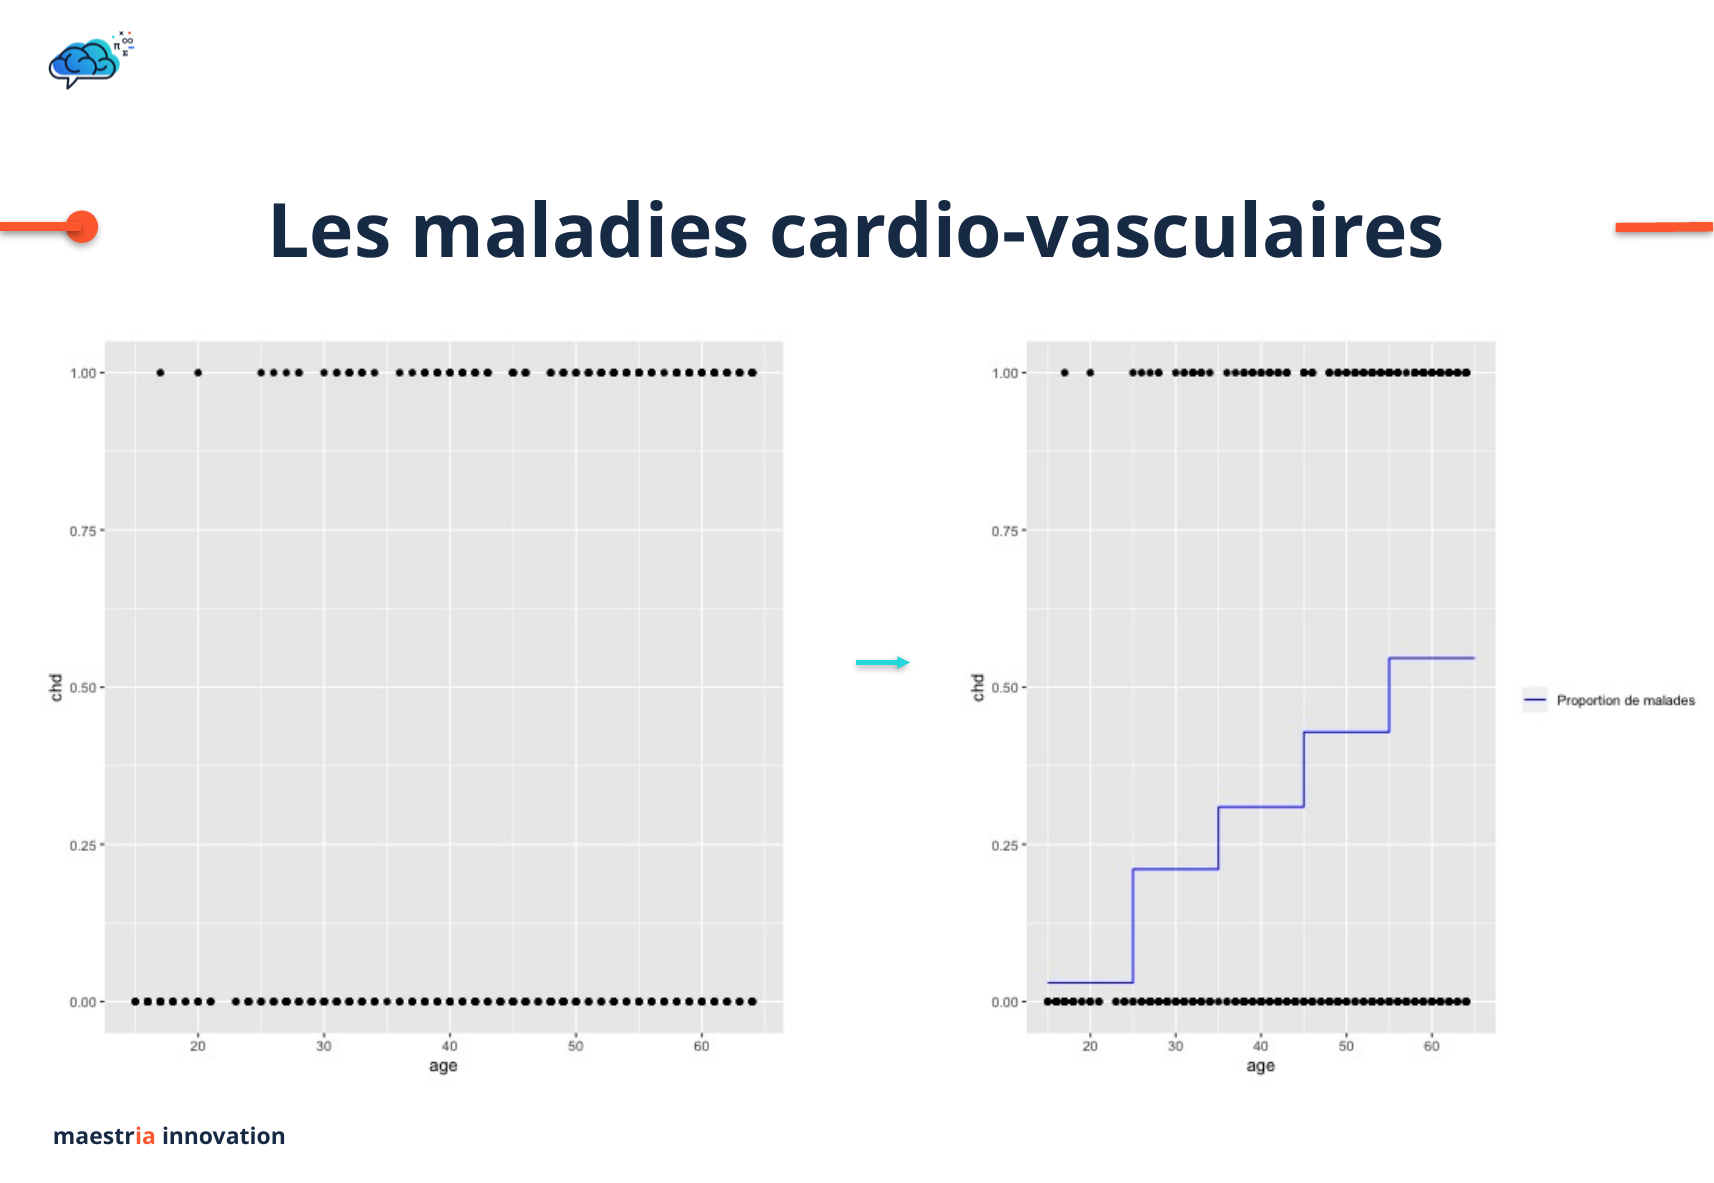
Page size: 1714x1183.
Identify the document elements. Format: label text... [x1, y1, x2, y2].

title Les maladies cardio-vasculaires [138, 174, 1575, 270]
picture [962, 333, 1713, 1084]
picture [41, 333, 792, 1084]
picture [46, 29, 139, 92]
